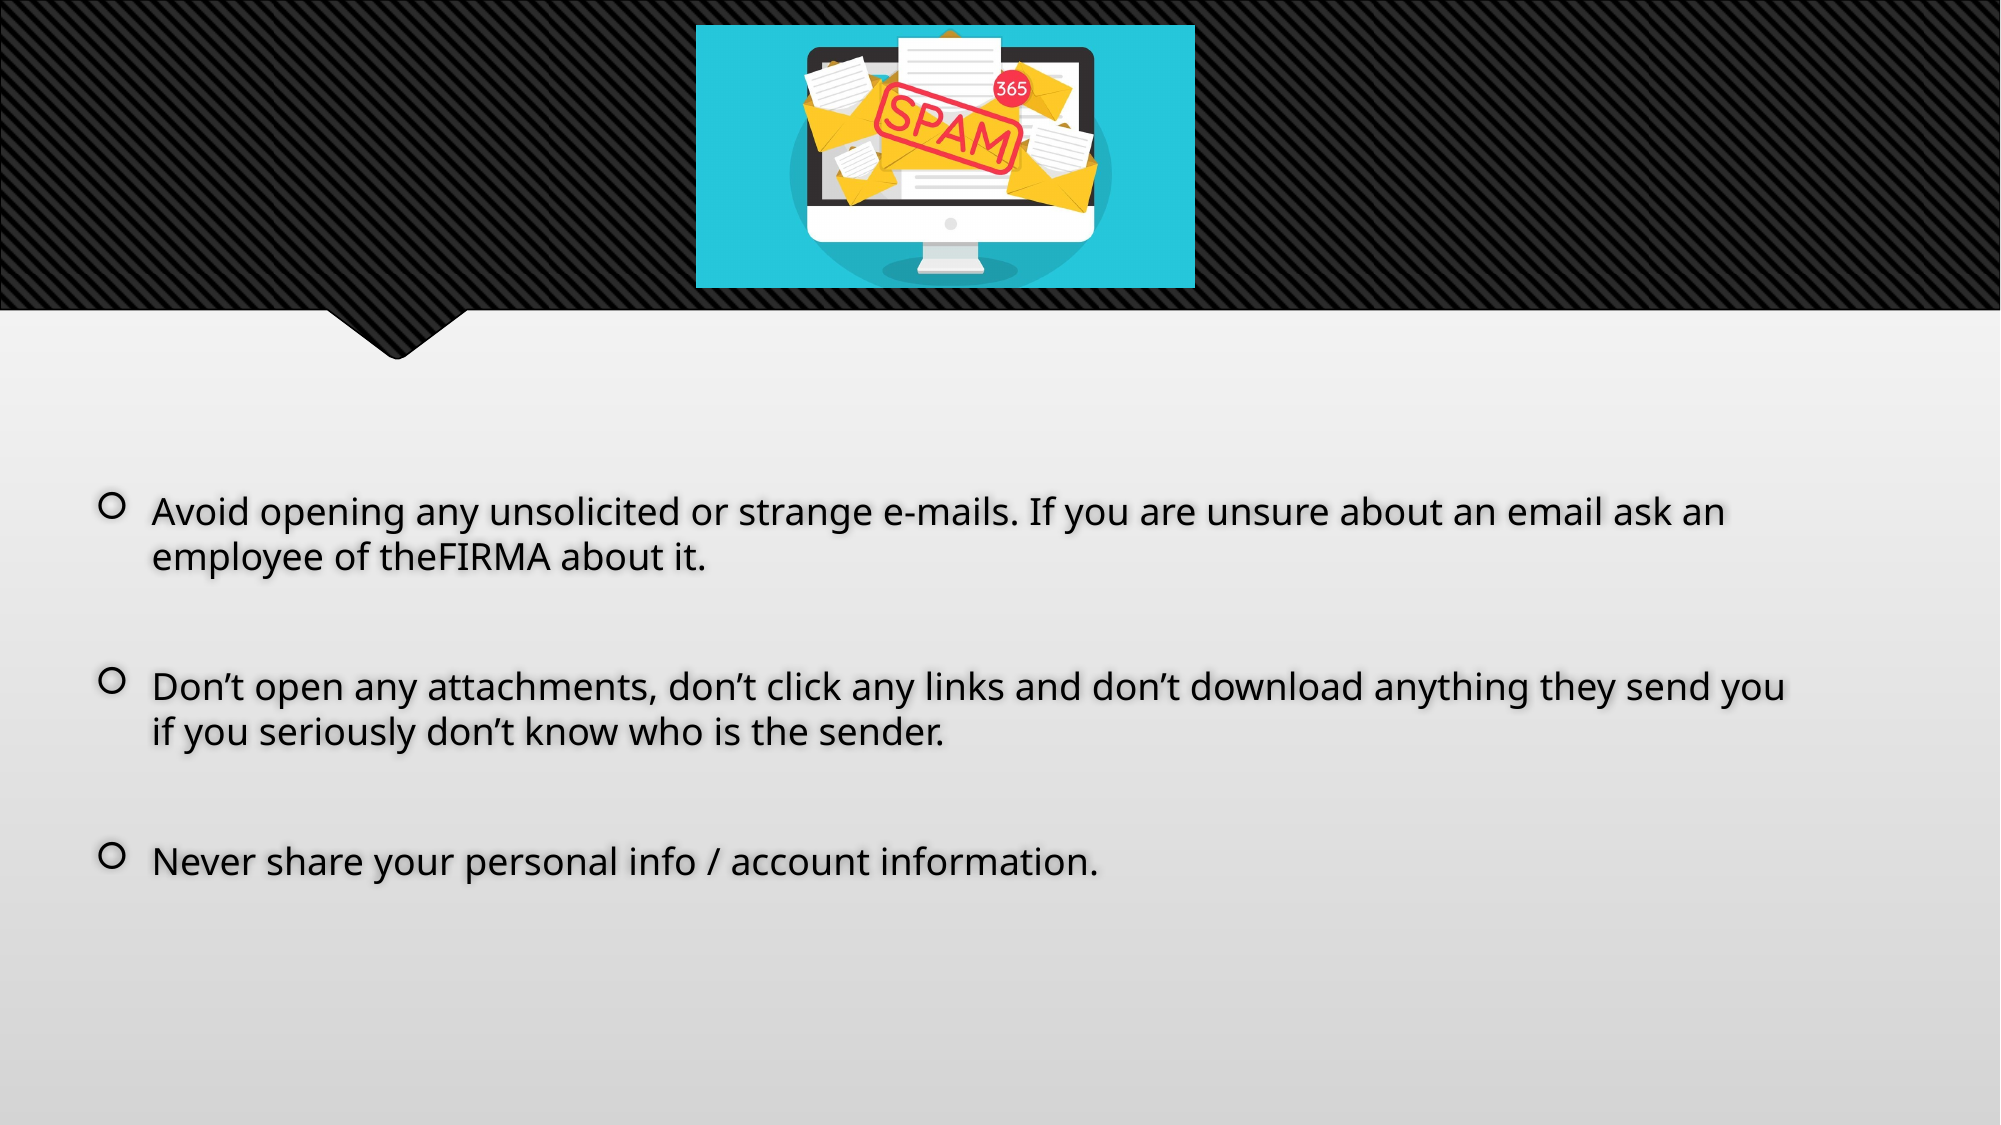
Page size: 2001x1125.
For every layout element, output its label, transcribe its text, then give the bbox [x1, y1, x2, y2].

list Avoid opening any unsolicited or strange e-mails. If you are unsure about an email ask an employee of theFIRMA about it. Don’t open any attachments, don’t click any links and don’t download anything they send you if you seriously don’t know who is the sender. Never share your personal info / account information. [80, 387, 1812, 984]
picture [696, 25, 1196, 288]
